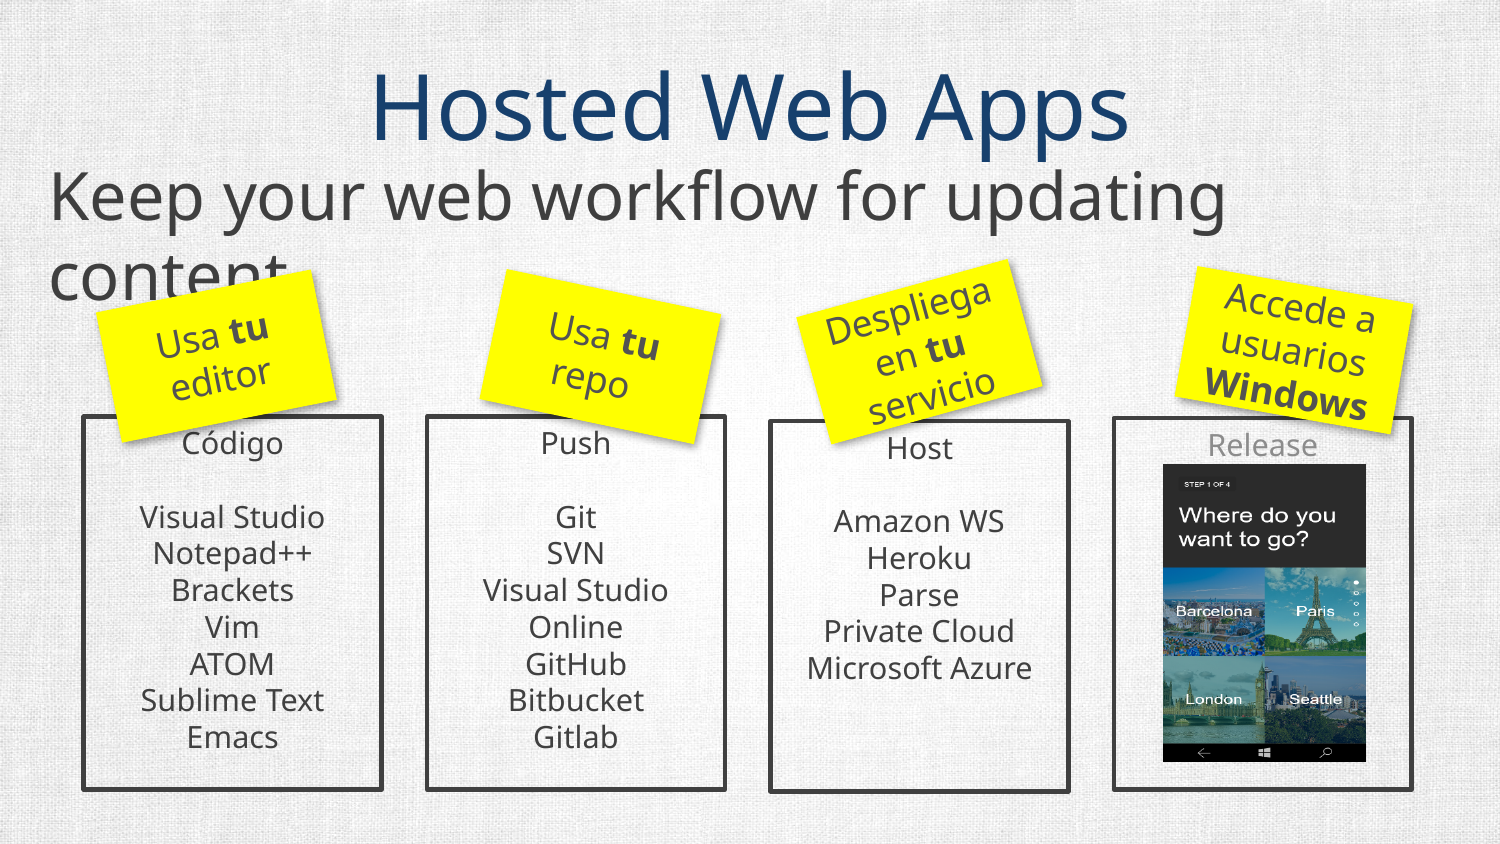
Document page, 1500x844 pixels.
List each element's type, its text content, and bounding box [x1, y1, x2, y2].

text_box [1113, 283, 1412, 790]
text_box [770, 285, 1069, 792]
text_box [83, 289, 382, 790]
list Keep your web workflow for updating content [33, 146, 1467, 243]
title Hosted Web Apps [75, 33, 1425, 175]
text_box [426, 289, 726, 790]
picture [0, 0, 1500, 844]
